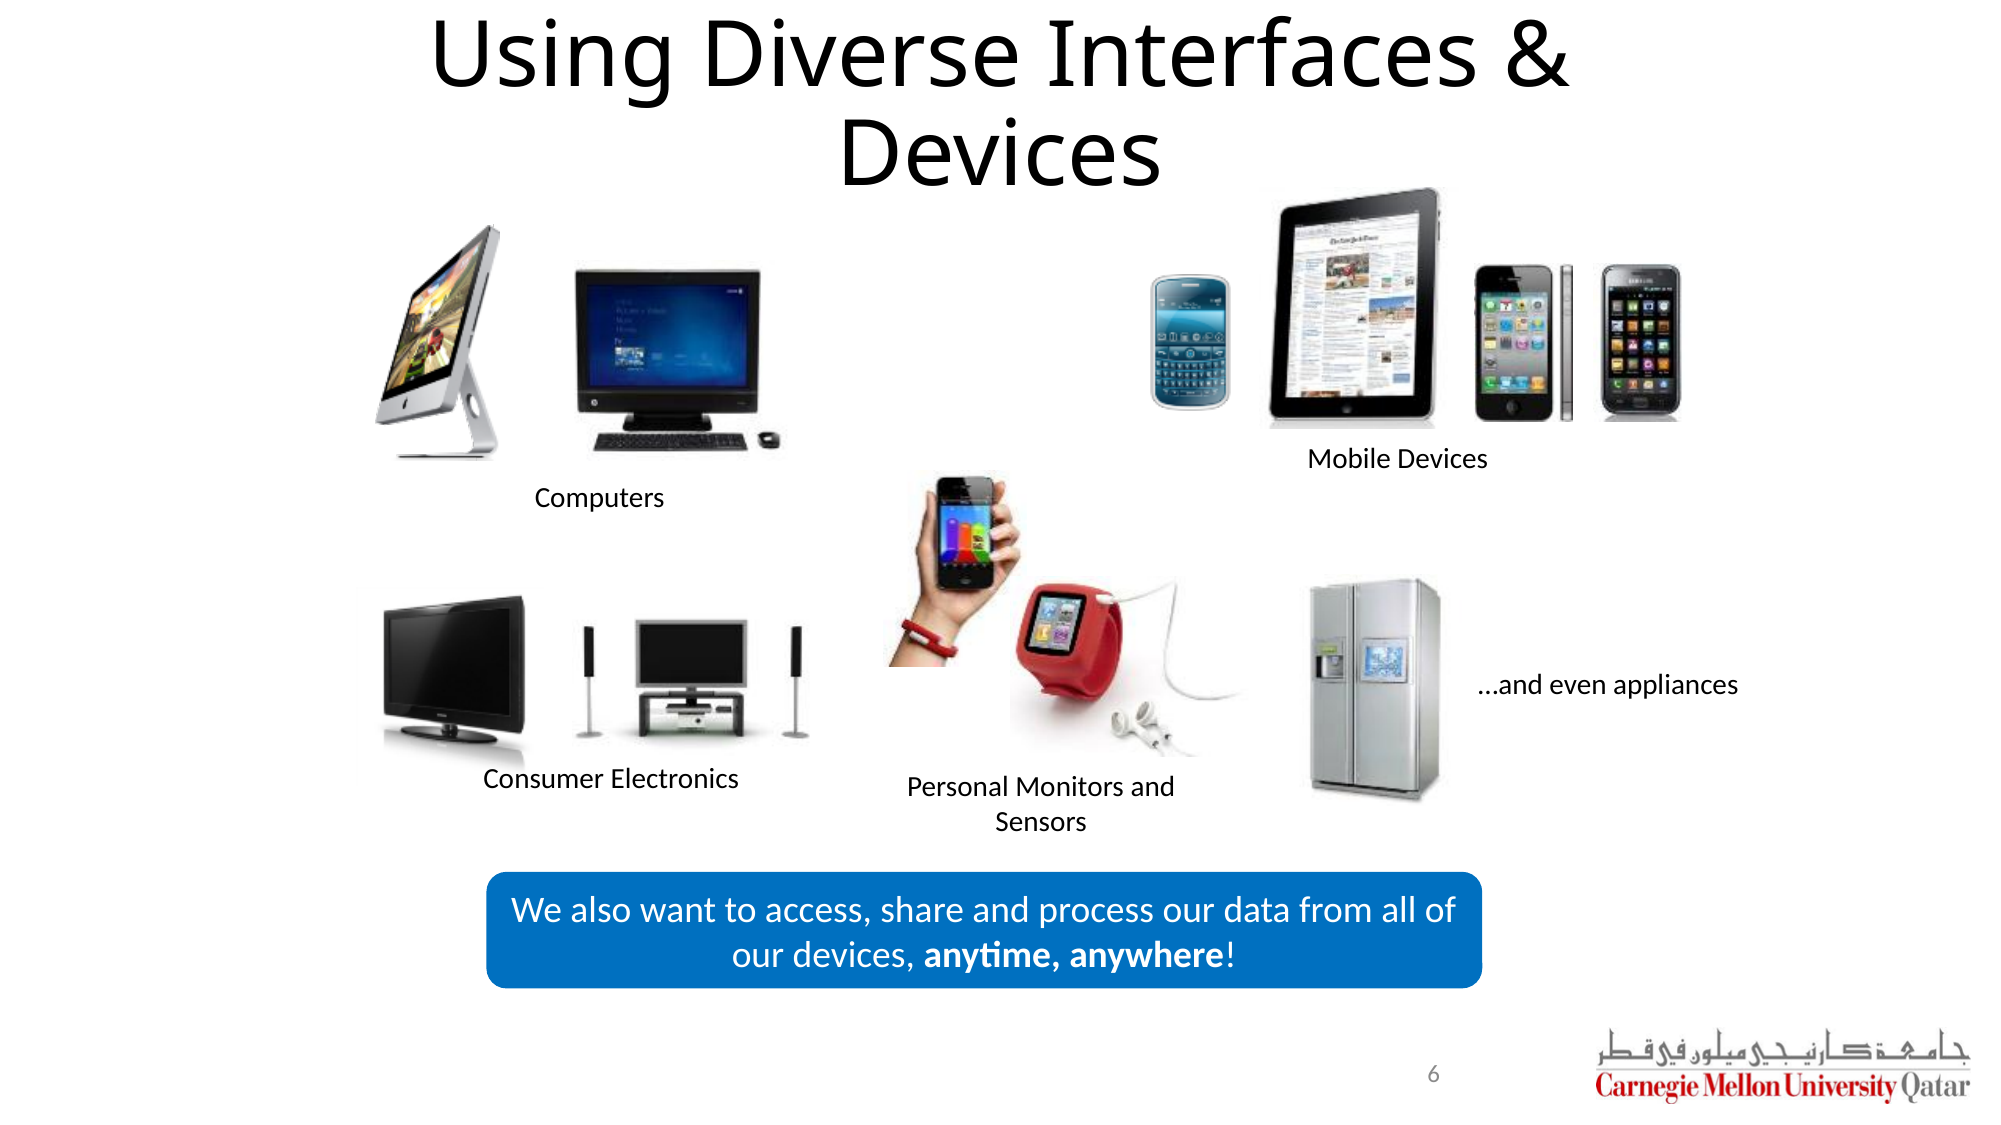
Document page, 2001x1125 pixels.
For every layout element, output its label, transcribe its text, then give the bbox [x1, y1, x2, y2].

title Using Diverse Interfaces & Devices [262, 12, 1738, 200]
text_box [1262, 574, 1788, 806]
picture [1596, 1027, 1971, 1104]
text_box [861, 470, 1250, 846]
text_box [1121, 187, 1688, 483]
text_box We also want to access, share and process our data from all of our devices, anytime, anywhere! [486, 871, 1483, 989]
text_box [374, 224, 800, 522]
slide_number 6 [1412, 1042, 1863, 1103]
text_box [356, 587, 813, 803]
